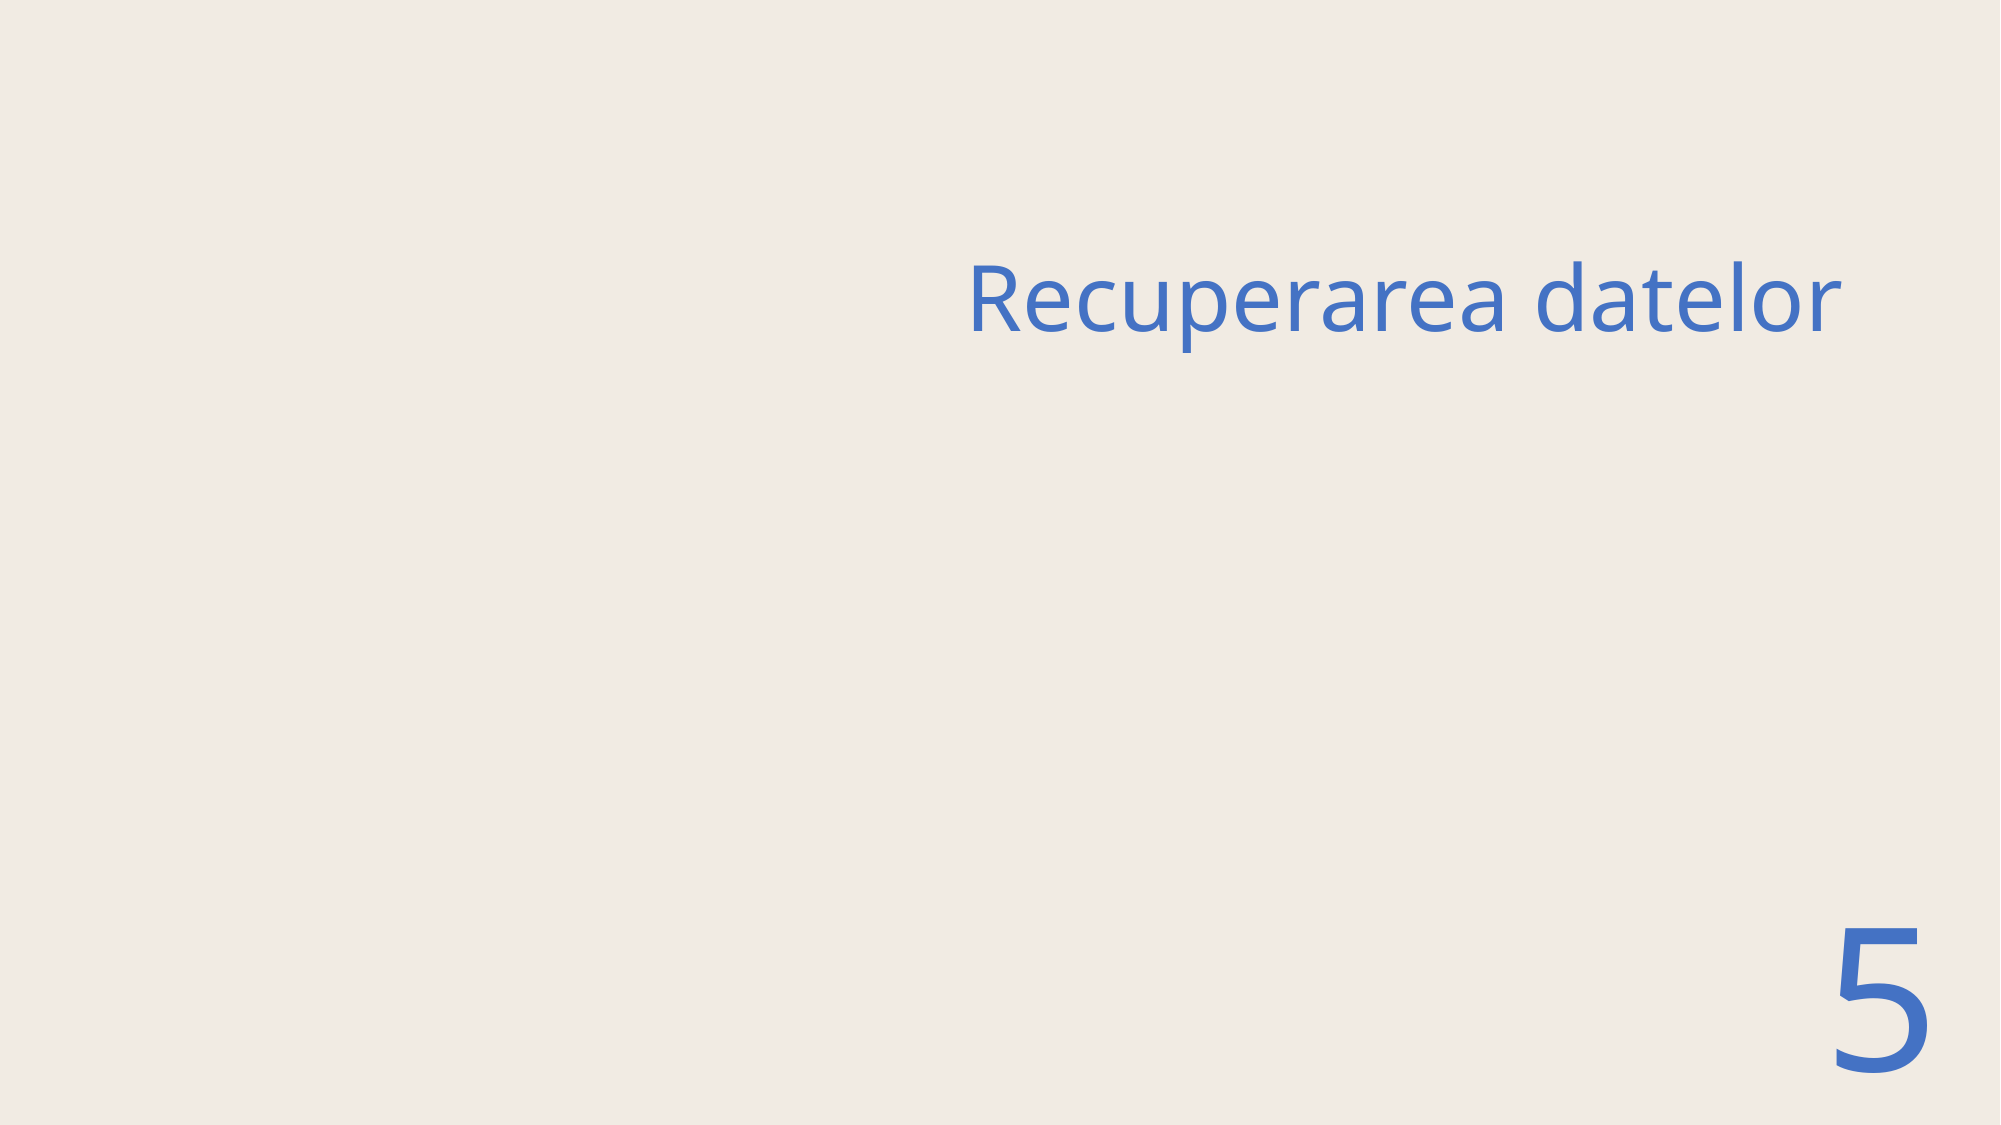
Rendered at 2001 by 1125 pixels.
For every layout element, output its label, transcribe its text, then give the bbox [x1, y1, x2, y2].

text_box 5 [1809, 877, 1960, 1125]
text_box Recuperarea datelor [750, 232, 2000, 706]
